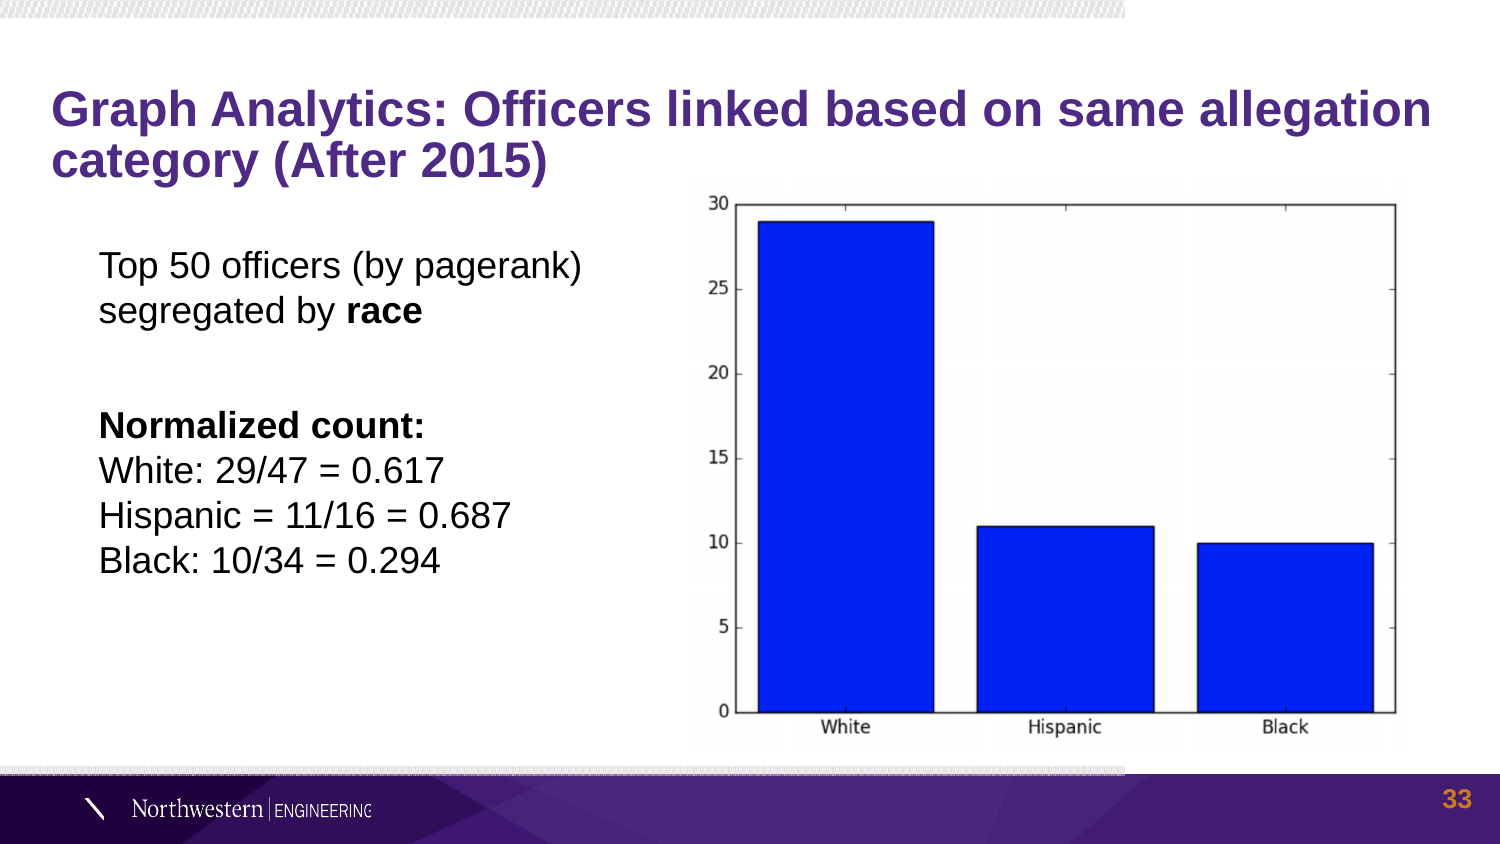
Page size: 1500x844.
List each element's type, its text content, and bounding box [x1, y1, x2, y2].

title Graph Analytics: Officers linked based on same allegation category (After 2015) [51, 57, 1449, 188]
picture [684, 169, 1409, 750]
picture [0, 766, 1500, 844]
slide_number ‹#› [1389, 764, 1480, 830]
text_box Top 50 officers (by pagerank) segregated by race Normalized count: White: 29/47 = 0.617 Hispanic = 11/16 = 0.687 Black: 10/34 = 0.294 [83, 226, 616, 765]
picture [0, 0, 1125, 18]
